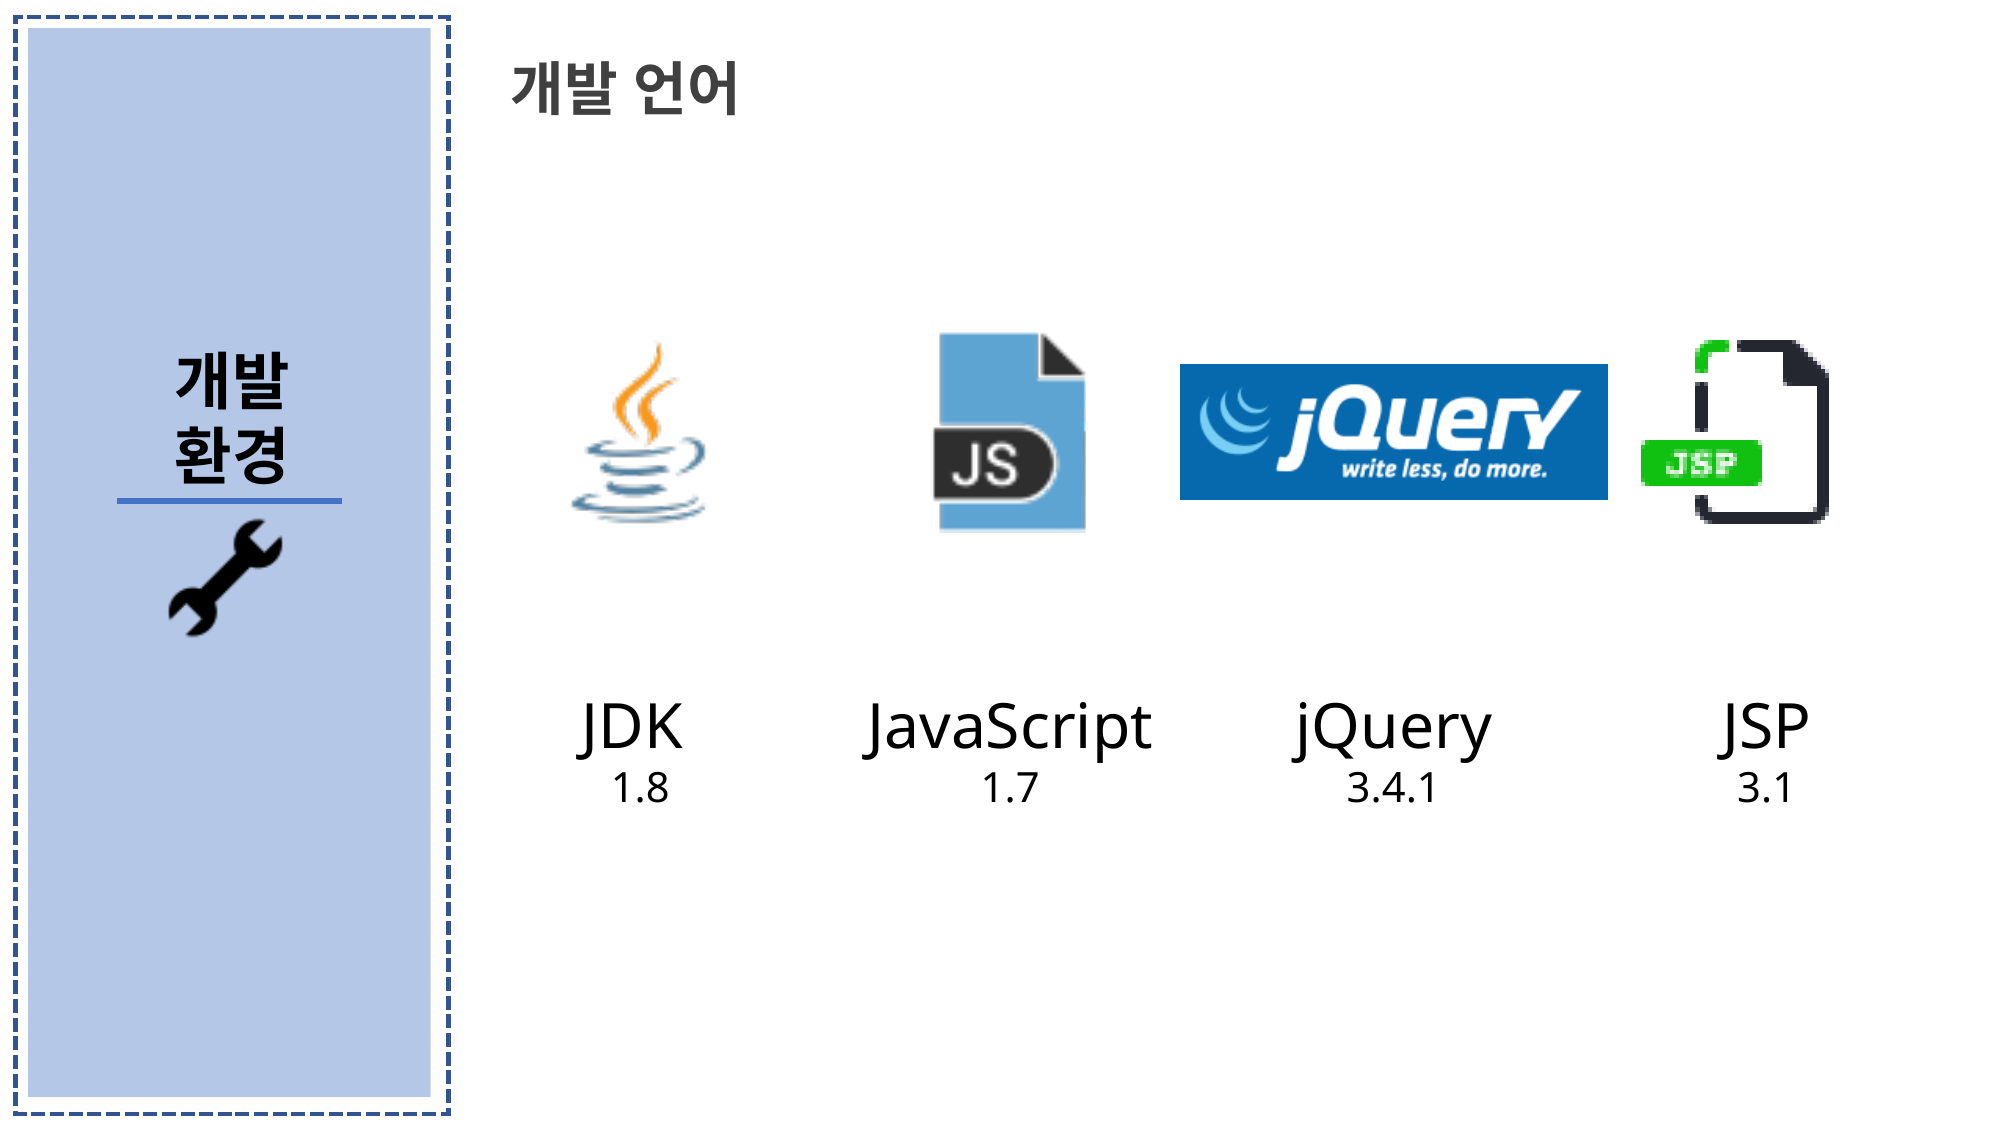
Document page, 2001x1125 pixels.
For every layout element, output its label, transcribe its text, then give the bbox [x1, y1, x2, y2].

picture [910, 332, 1111, 533]
picture [539, 332, 740, 533]
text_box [15, 17, 449, 1114]
text_box jQuery 3.4.1 [1234, 678, 1554, 819]
text_box JavaScript 1.7 [850, 678, 1170, 819]
picture [1633, 332, 1834, 533]
text_box JSP 3.1 [1607, 678, 1927, 819]
picture [1180, 364, 1608, 500]
text_box JDK 1.8 [481, 678, 800, 819]
text_box 개발 언어 [495, 44, 849, 130]
